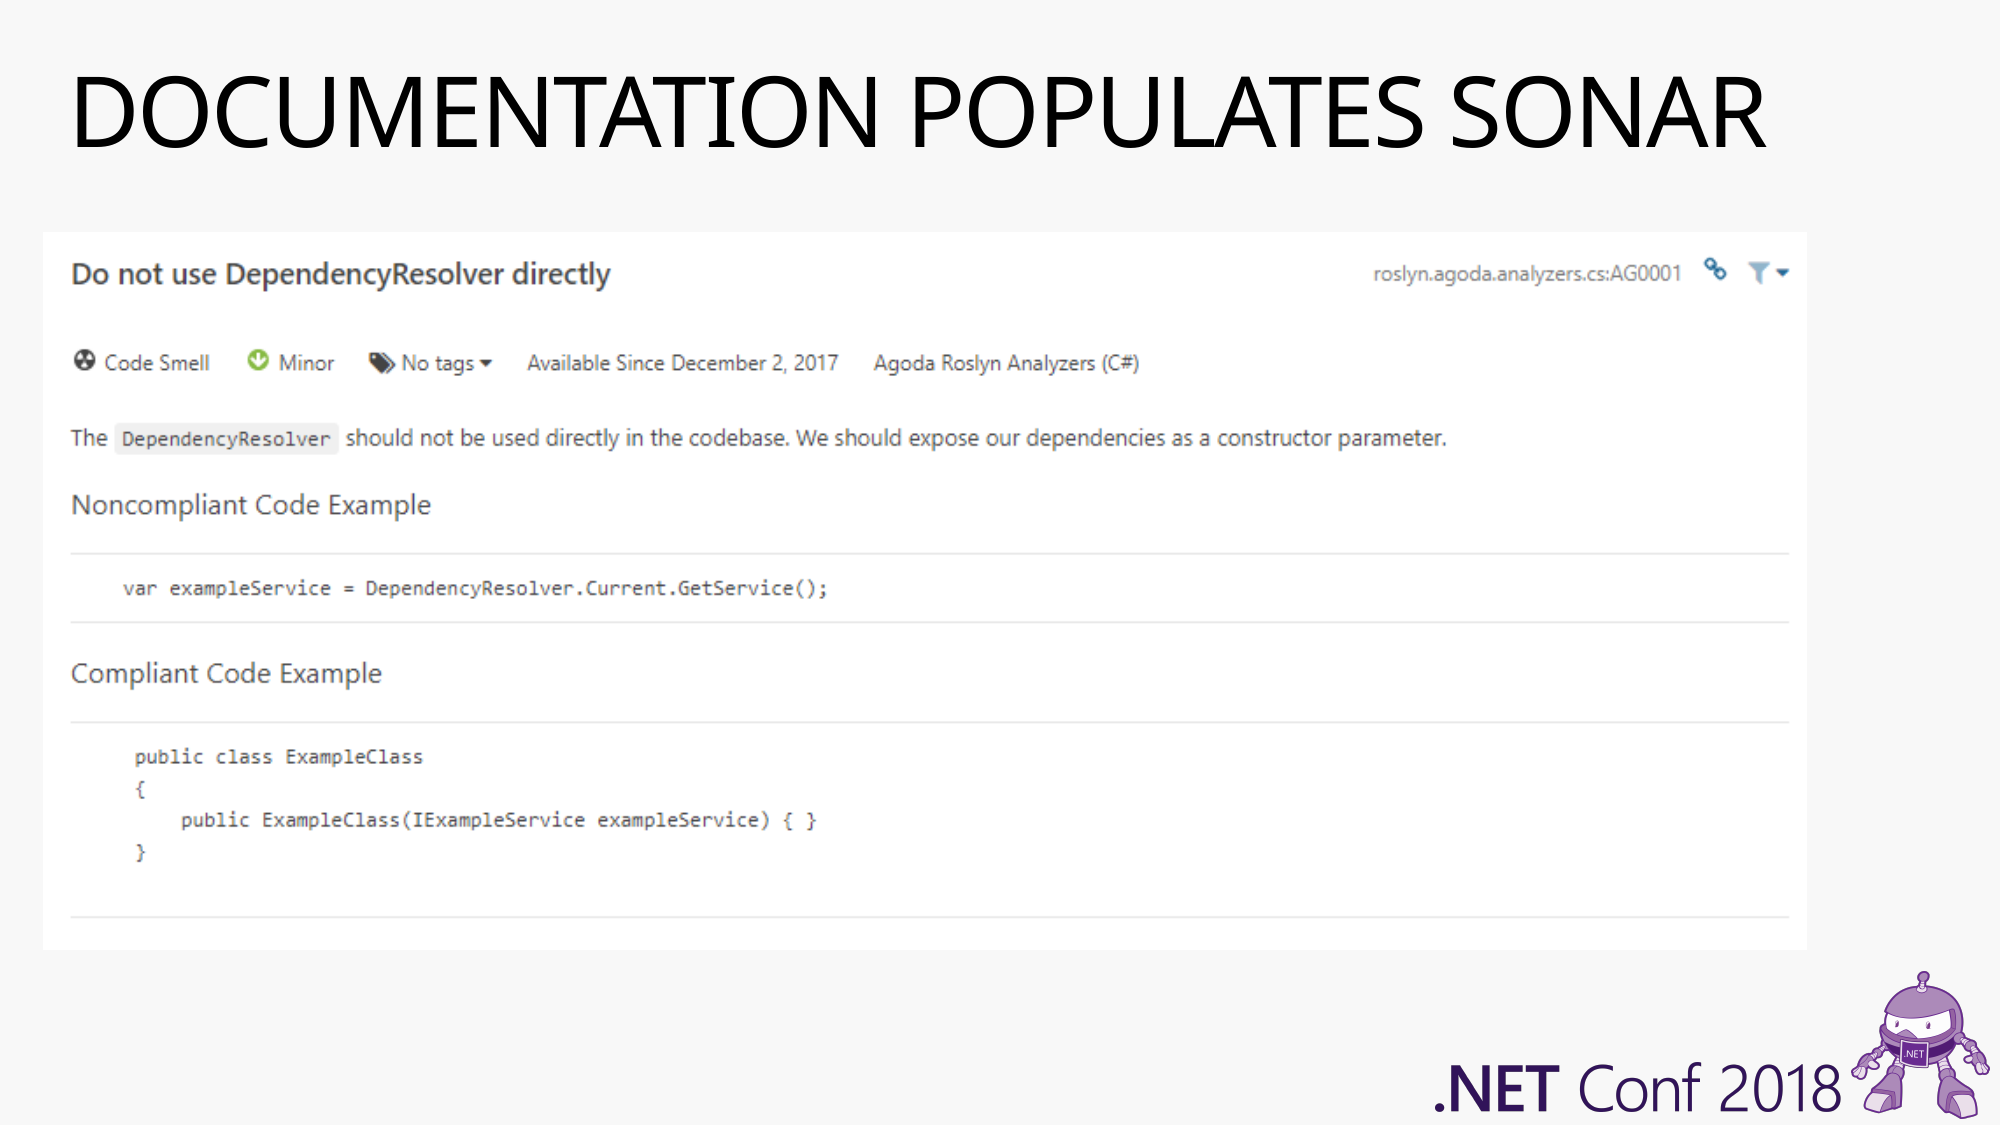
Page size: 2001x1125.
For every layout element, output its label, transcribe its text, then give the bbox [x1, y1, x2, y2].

title DOCUMENTATION POPULATES SONAR [44, 47, 1957, 196]
picture [43, 232, 1807, 950]
picture [1851, 971, 1990, 1119]
picture [1435, 1062, 1841, 1112]
